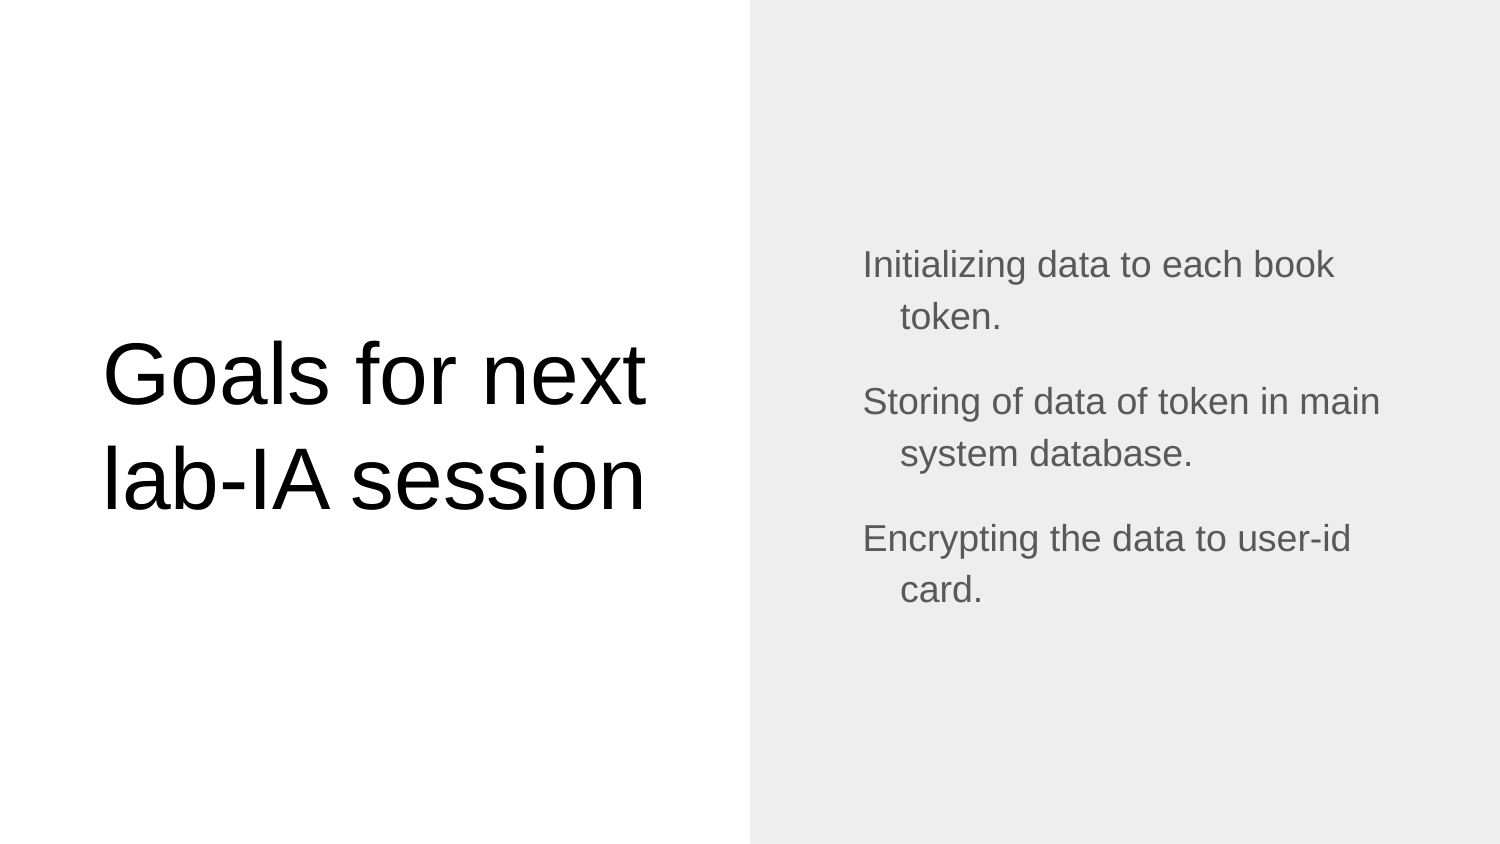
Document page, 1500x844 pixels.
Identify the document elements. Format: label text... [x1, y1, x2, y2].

title Goals for next lab-IA session [43, 313, 708, 530]
list Initializing data to each book token. Storing of data of token in main system database. Encrypting the data to user-id card. [810, 118, 1440, 725]
